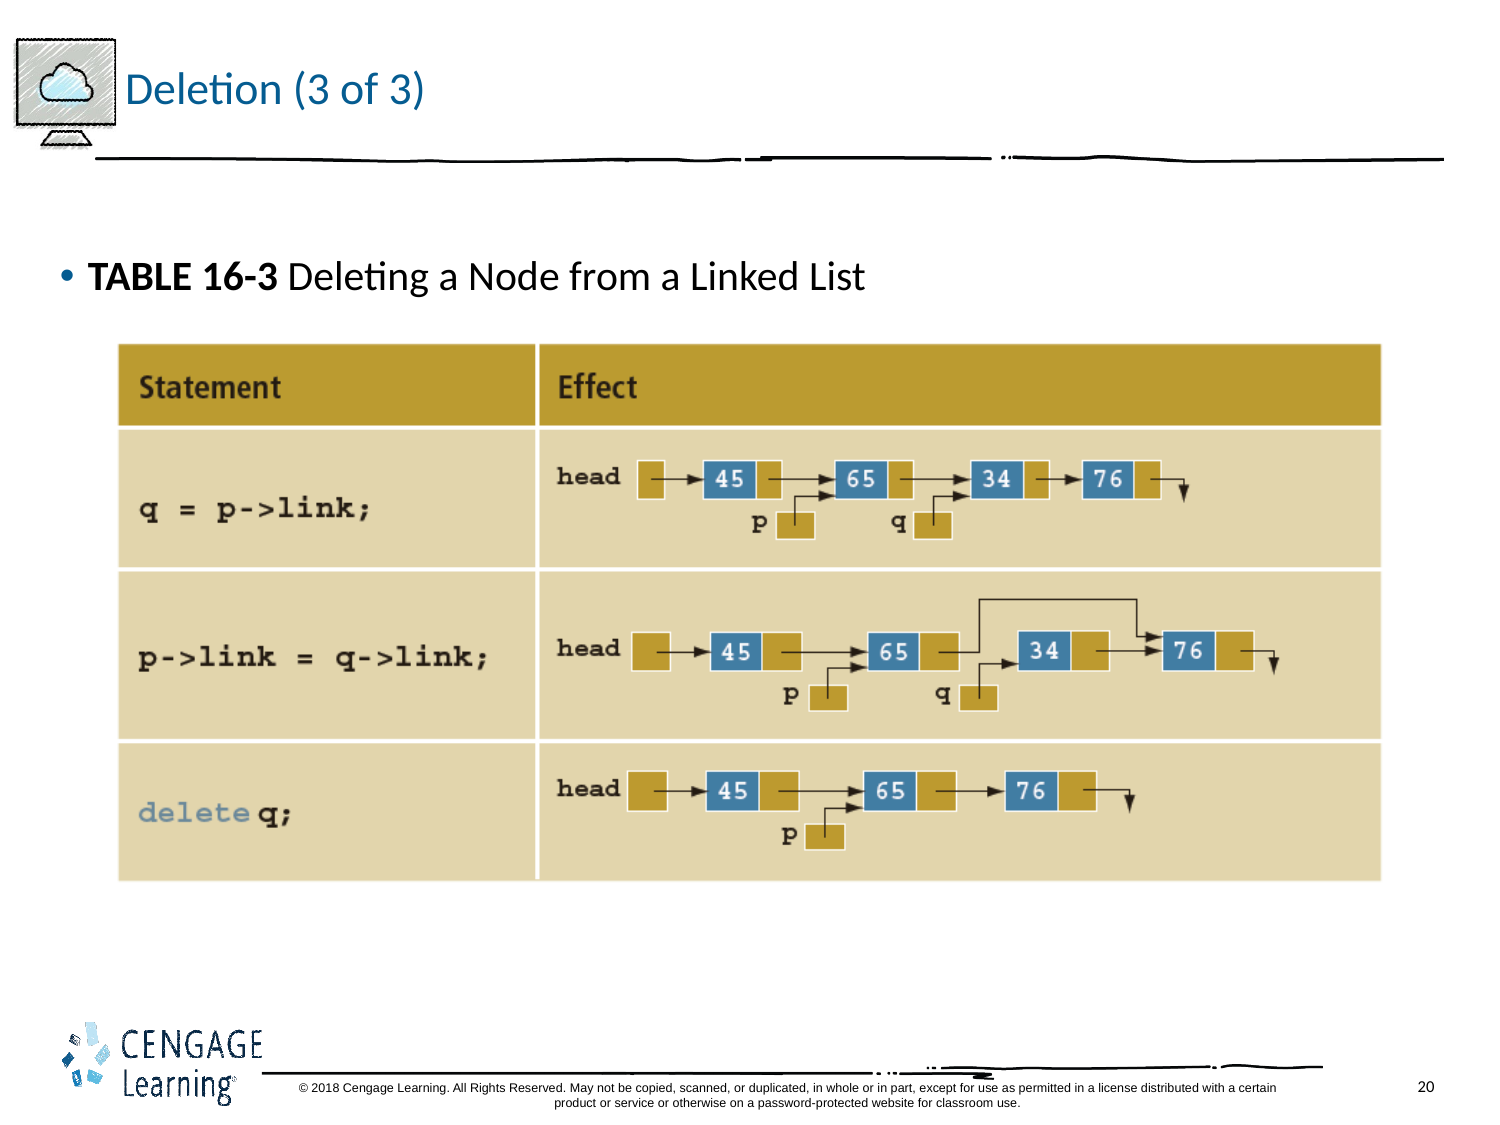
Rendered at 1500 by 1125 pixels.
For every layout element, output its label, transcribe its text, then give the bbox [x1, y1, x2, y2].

title Deletion (3 of 3) [125, 66, 1442, 116]
picture [62, 1022, 1323, 1106]
picture [95, 155, 1444, 163]
picture [12, 36, 117, 151]
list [112, 337, 1388, 888]
list TABLE 16-3 Deleting a Node from a Linked List [59, 252, 1441, 301]
